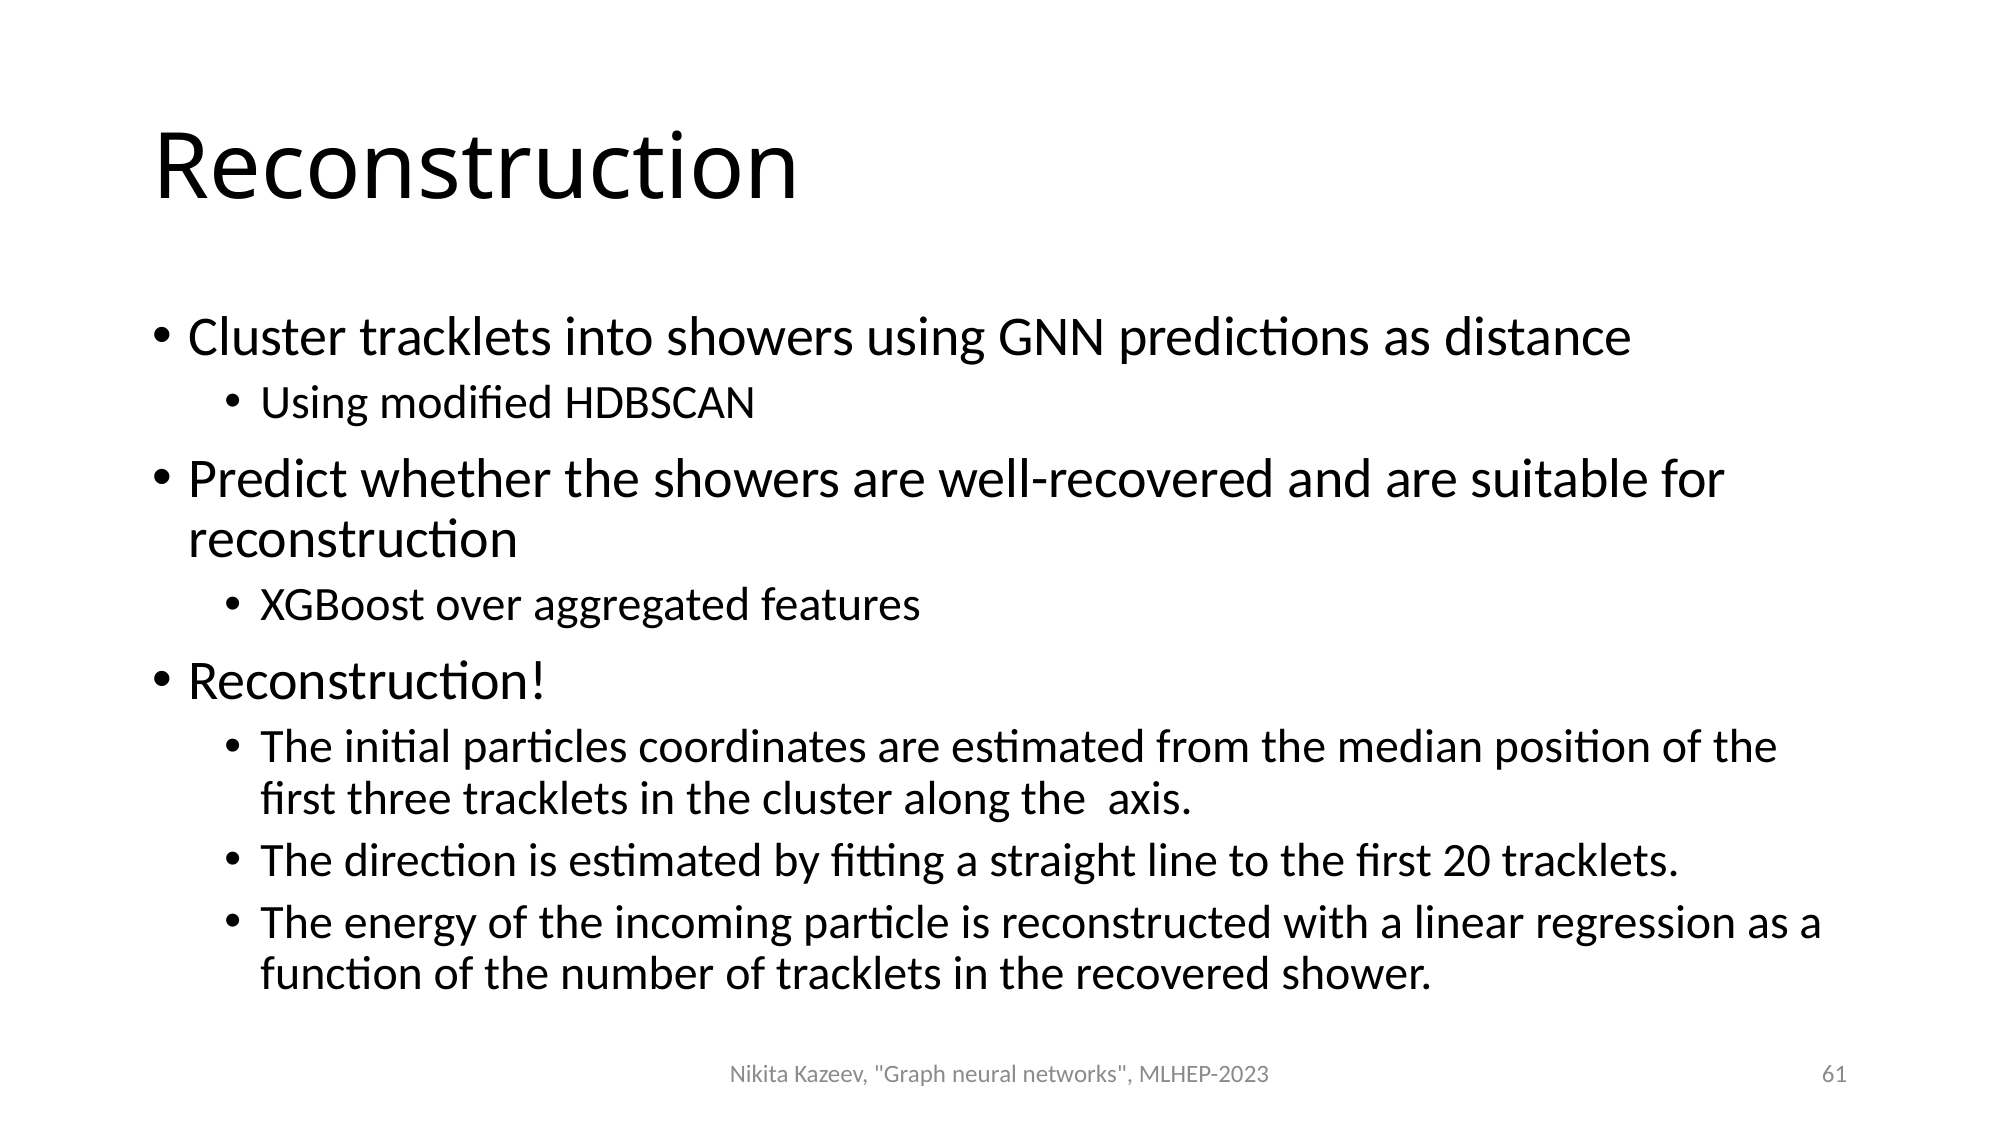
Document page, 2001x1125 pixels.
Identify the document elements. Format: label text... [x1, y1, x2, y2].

slide_number 61 [1412, 1042, 1863, 1103]
footer Nikita Kazeev, "Graph neural networks", MLHEP-2023 [662, 1042, 1338, 1103]
title Reconstruction [137, 59, 1863, 278]
